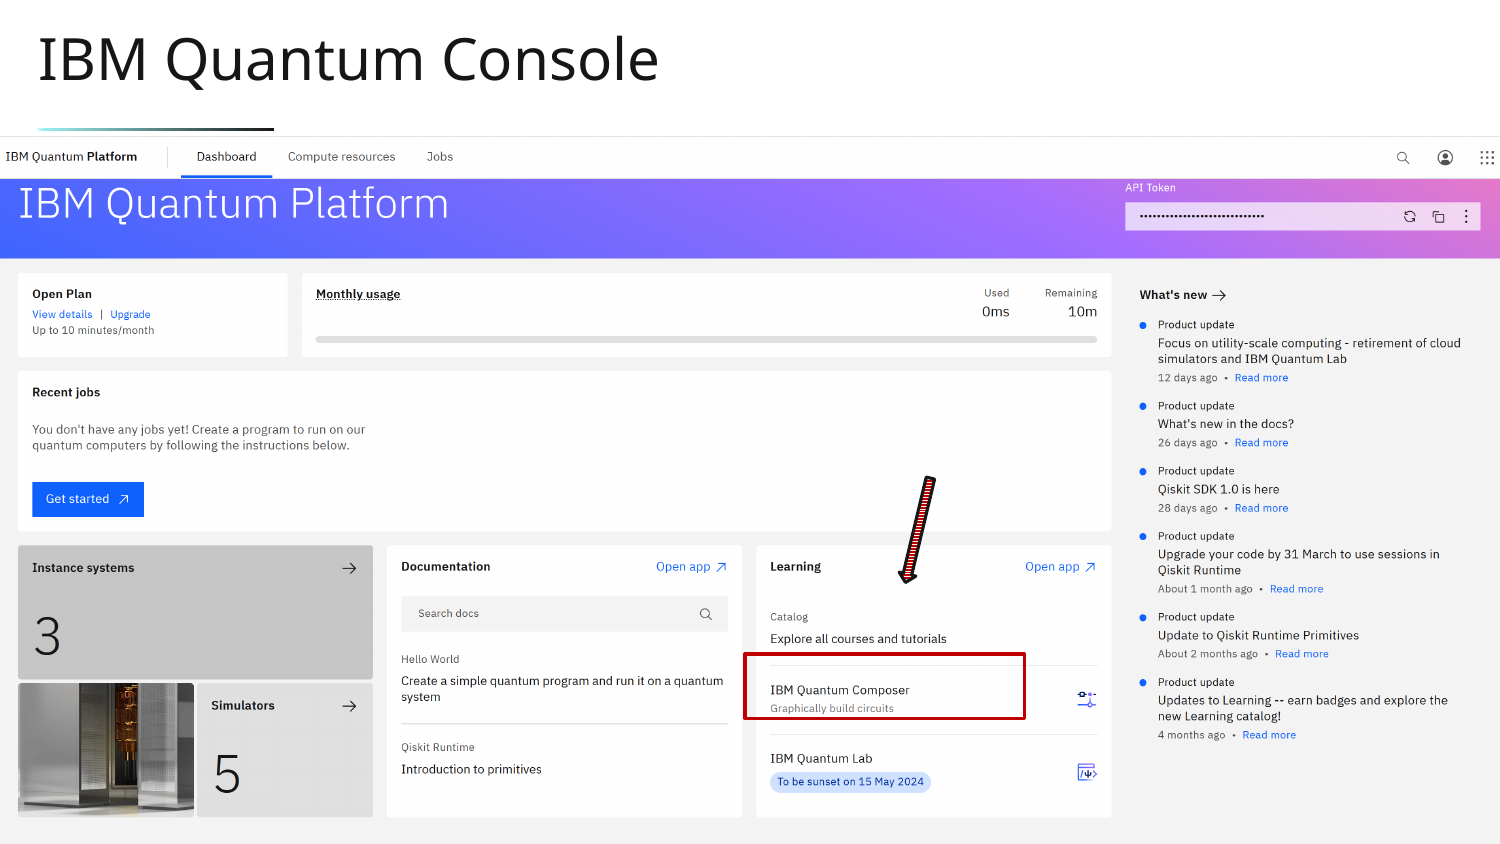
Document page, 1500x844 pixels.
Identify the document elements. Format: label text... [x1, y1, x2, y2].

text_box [0, 136, 1500, 844]
text_box IBM Quantum Console [24, 22, 1423, 107]
